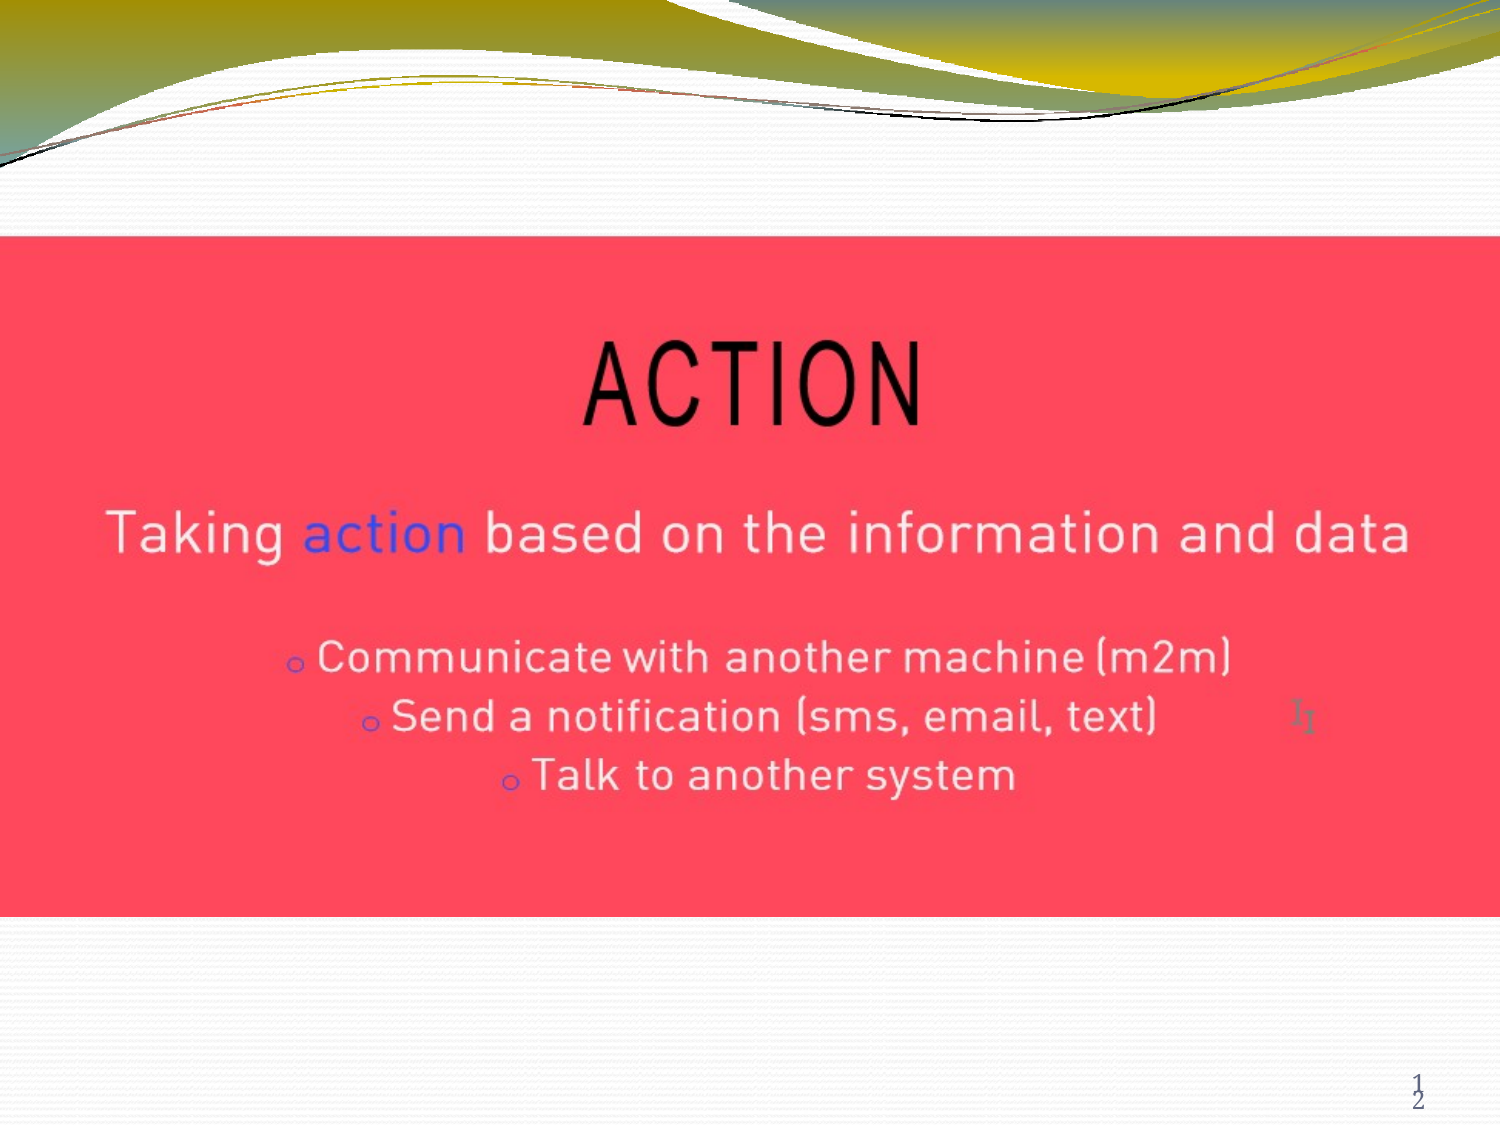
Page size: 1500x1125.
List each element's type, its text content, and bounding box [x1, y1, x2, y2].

text_box 12 [1409, 1075, 1428, 1102]
text_box [0, 0, 1500, 235]
text_box [0, 235, 1500, 917]
text_box [0, 917, 1500, 1125]
